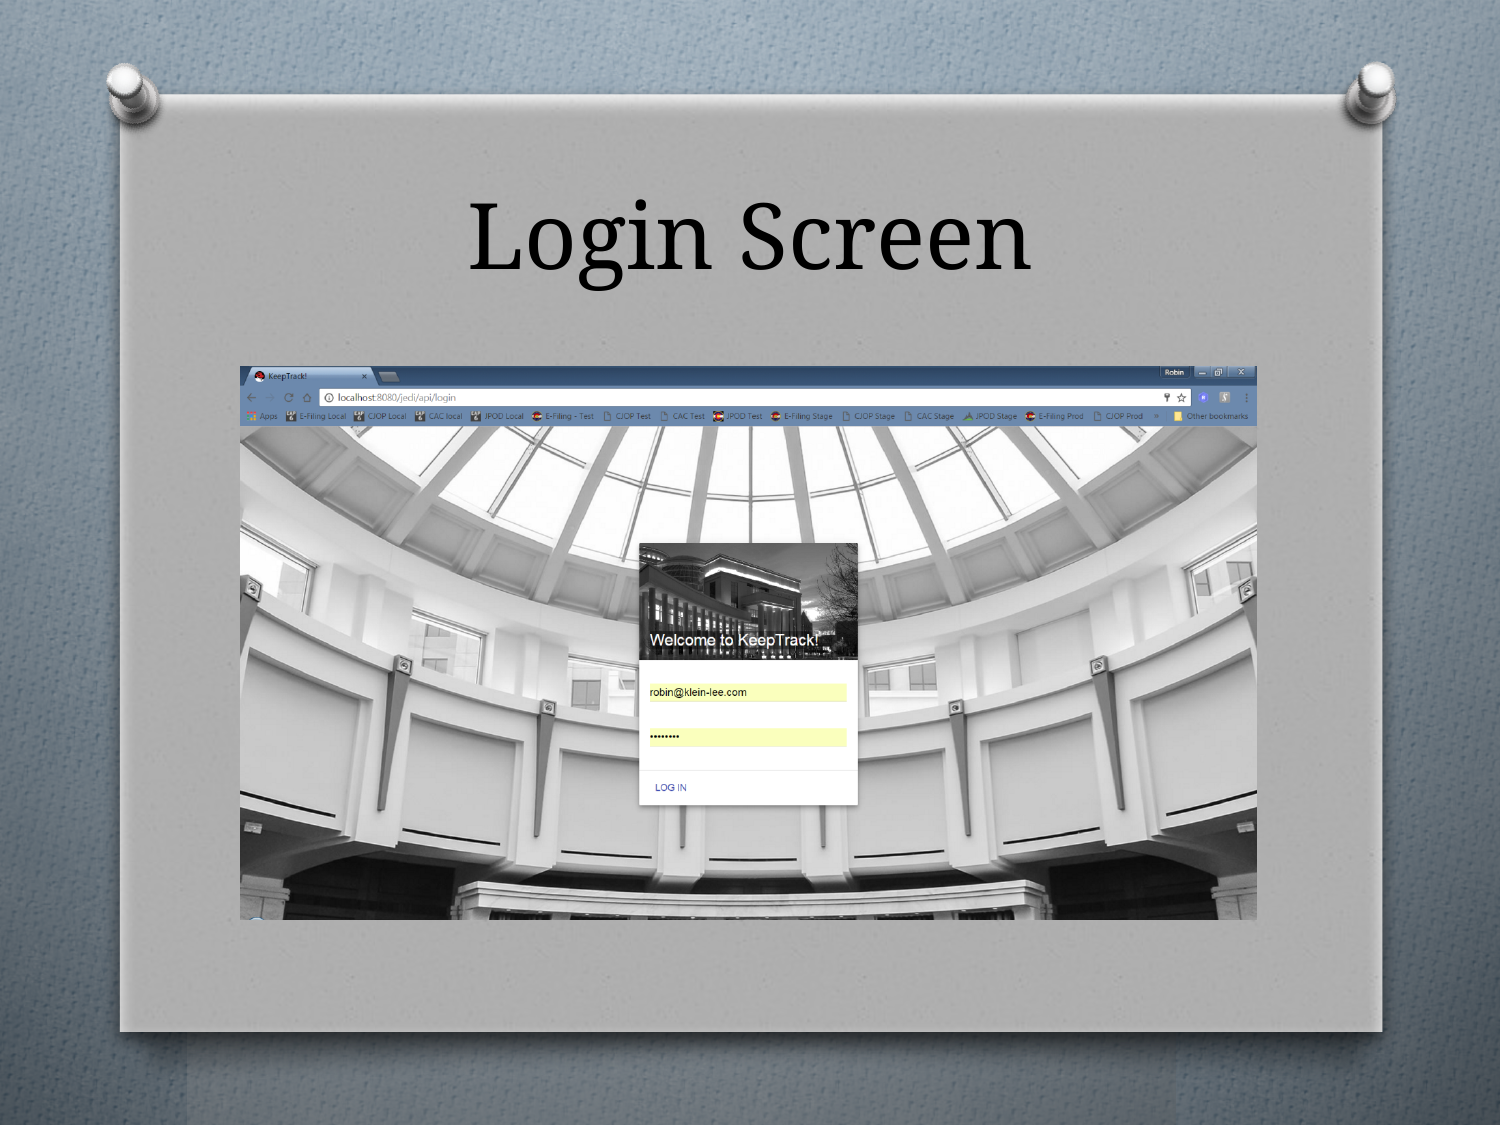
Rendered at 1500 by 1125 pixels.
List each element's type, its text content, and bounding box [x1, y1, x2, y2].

title Login Screen [179, 134, 1323, 332]
picture [75, 29, 198, 153]
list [239, 366, 1257, 921]
picture [1317, 35, 1439, 156]
